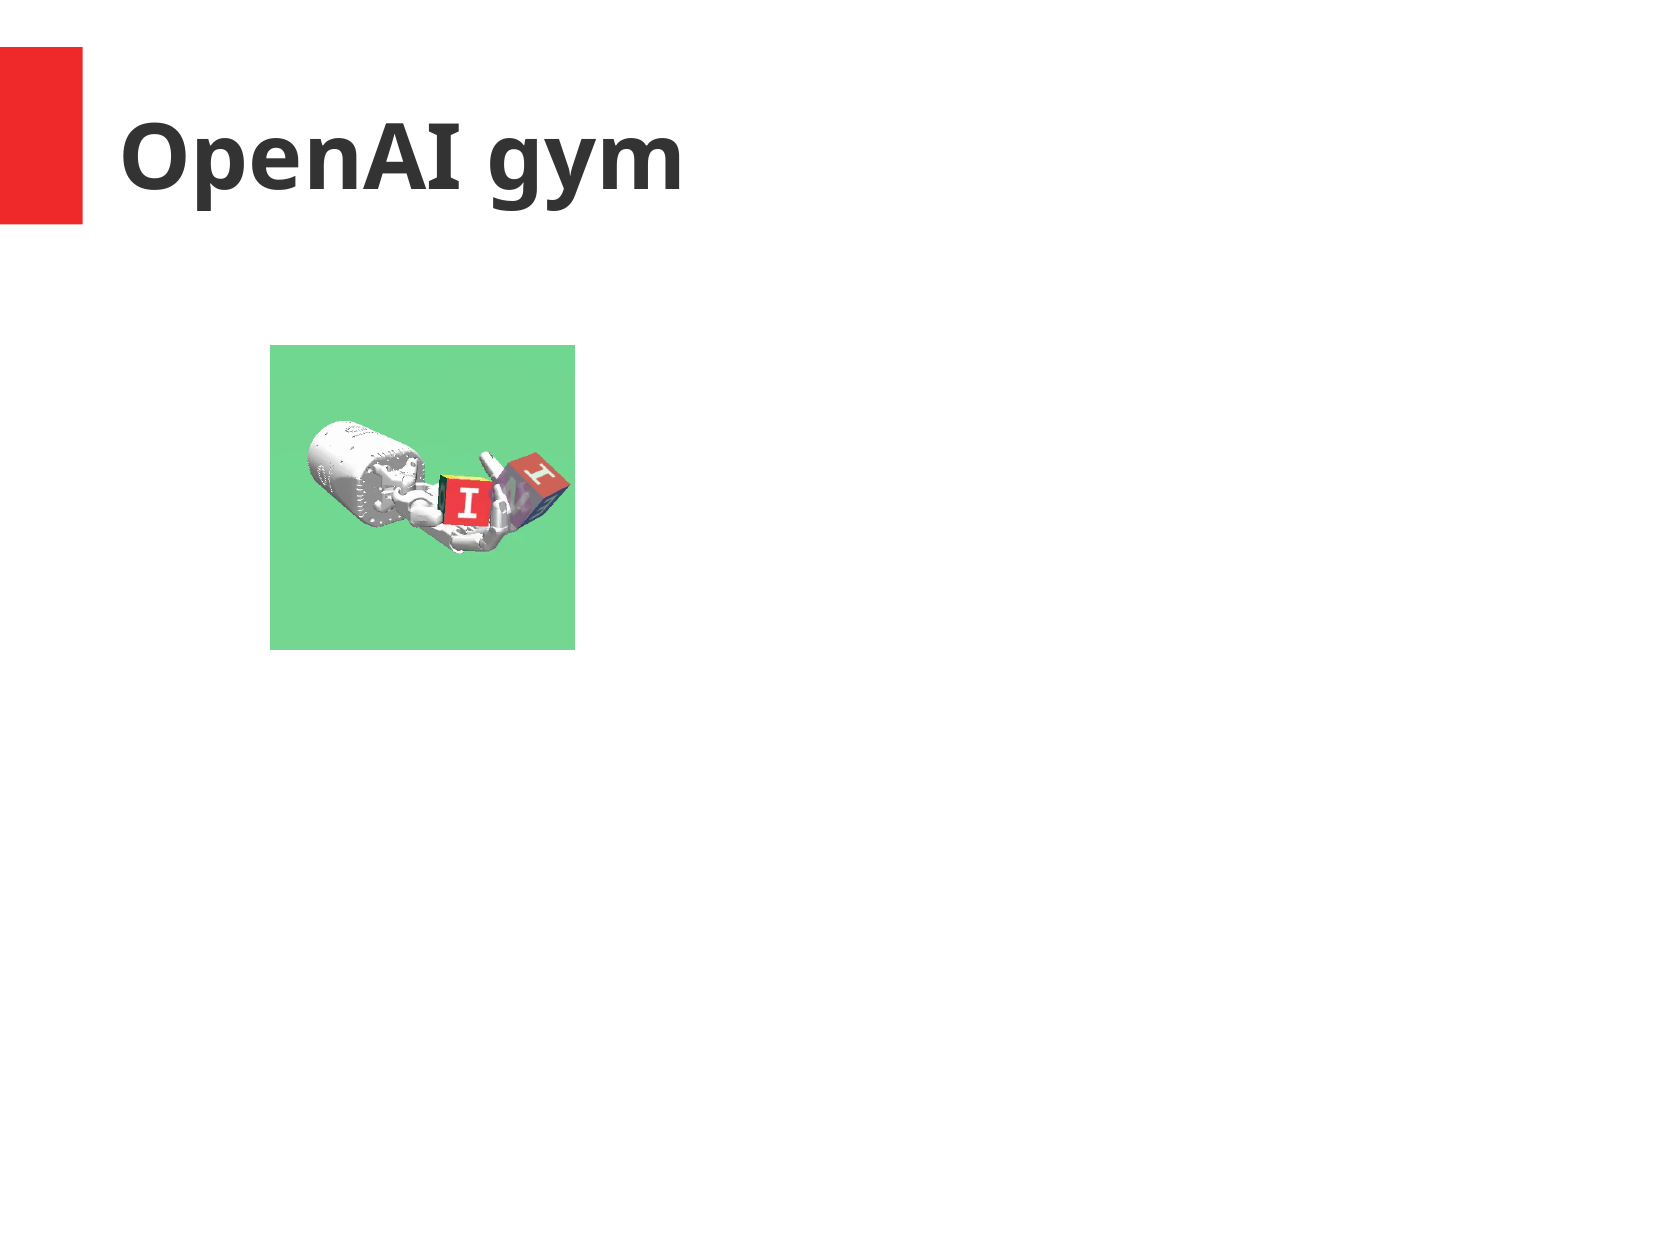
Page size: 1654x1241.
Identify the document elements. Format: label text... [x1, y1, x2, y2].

text_box OpenAI gym [118, 49, 1571, 257]
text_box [269, 344, 576, 651]
